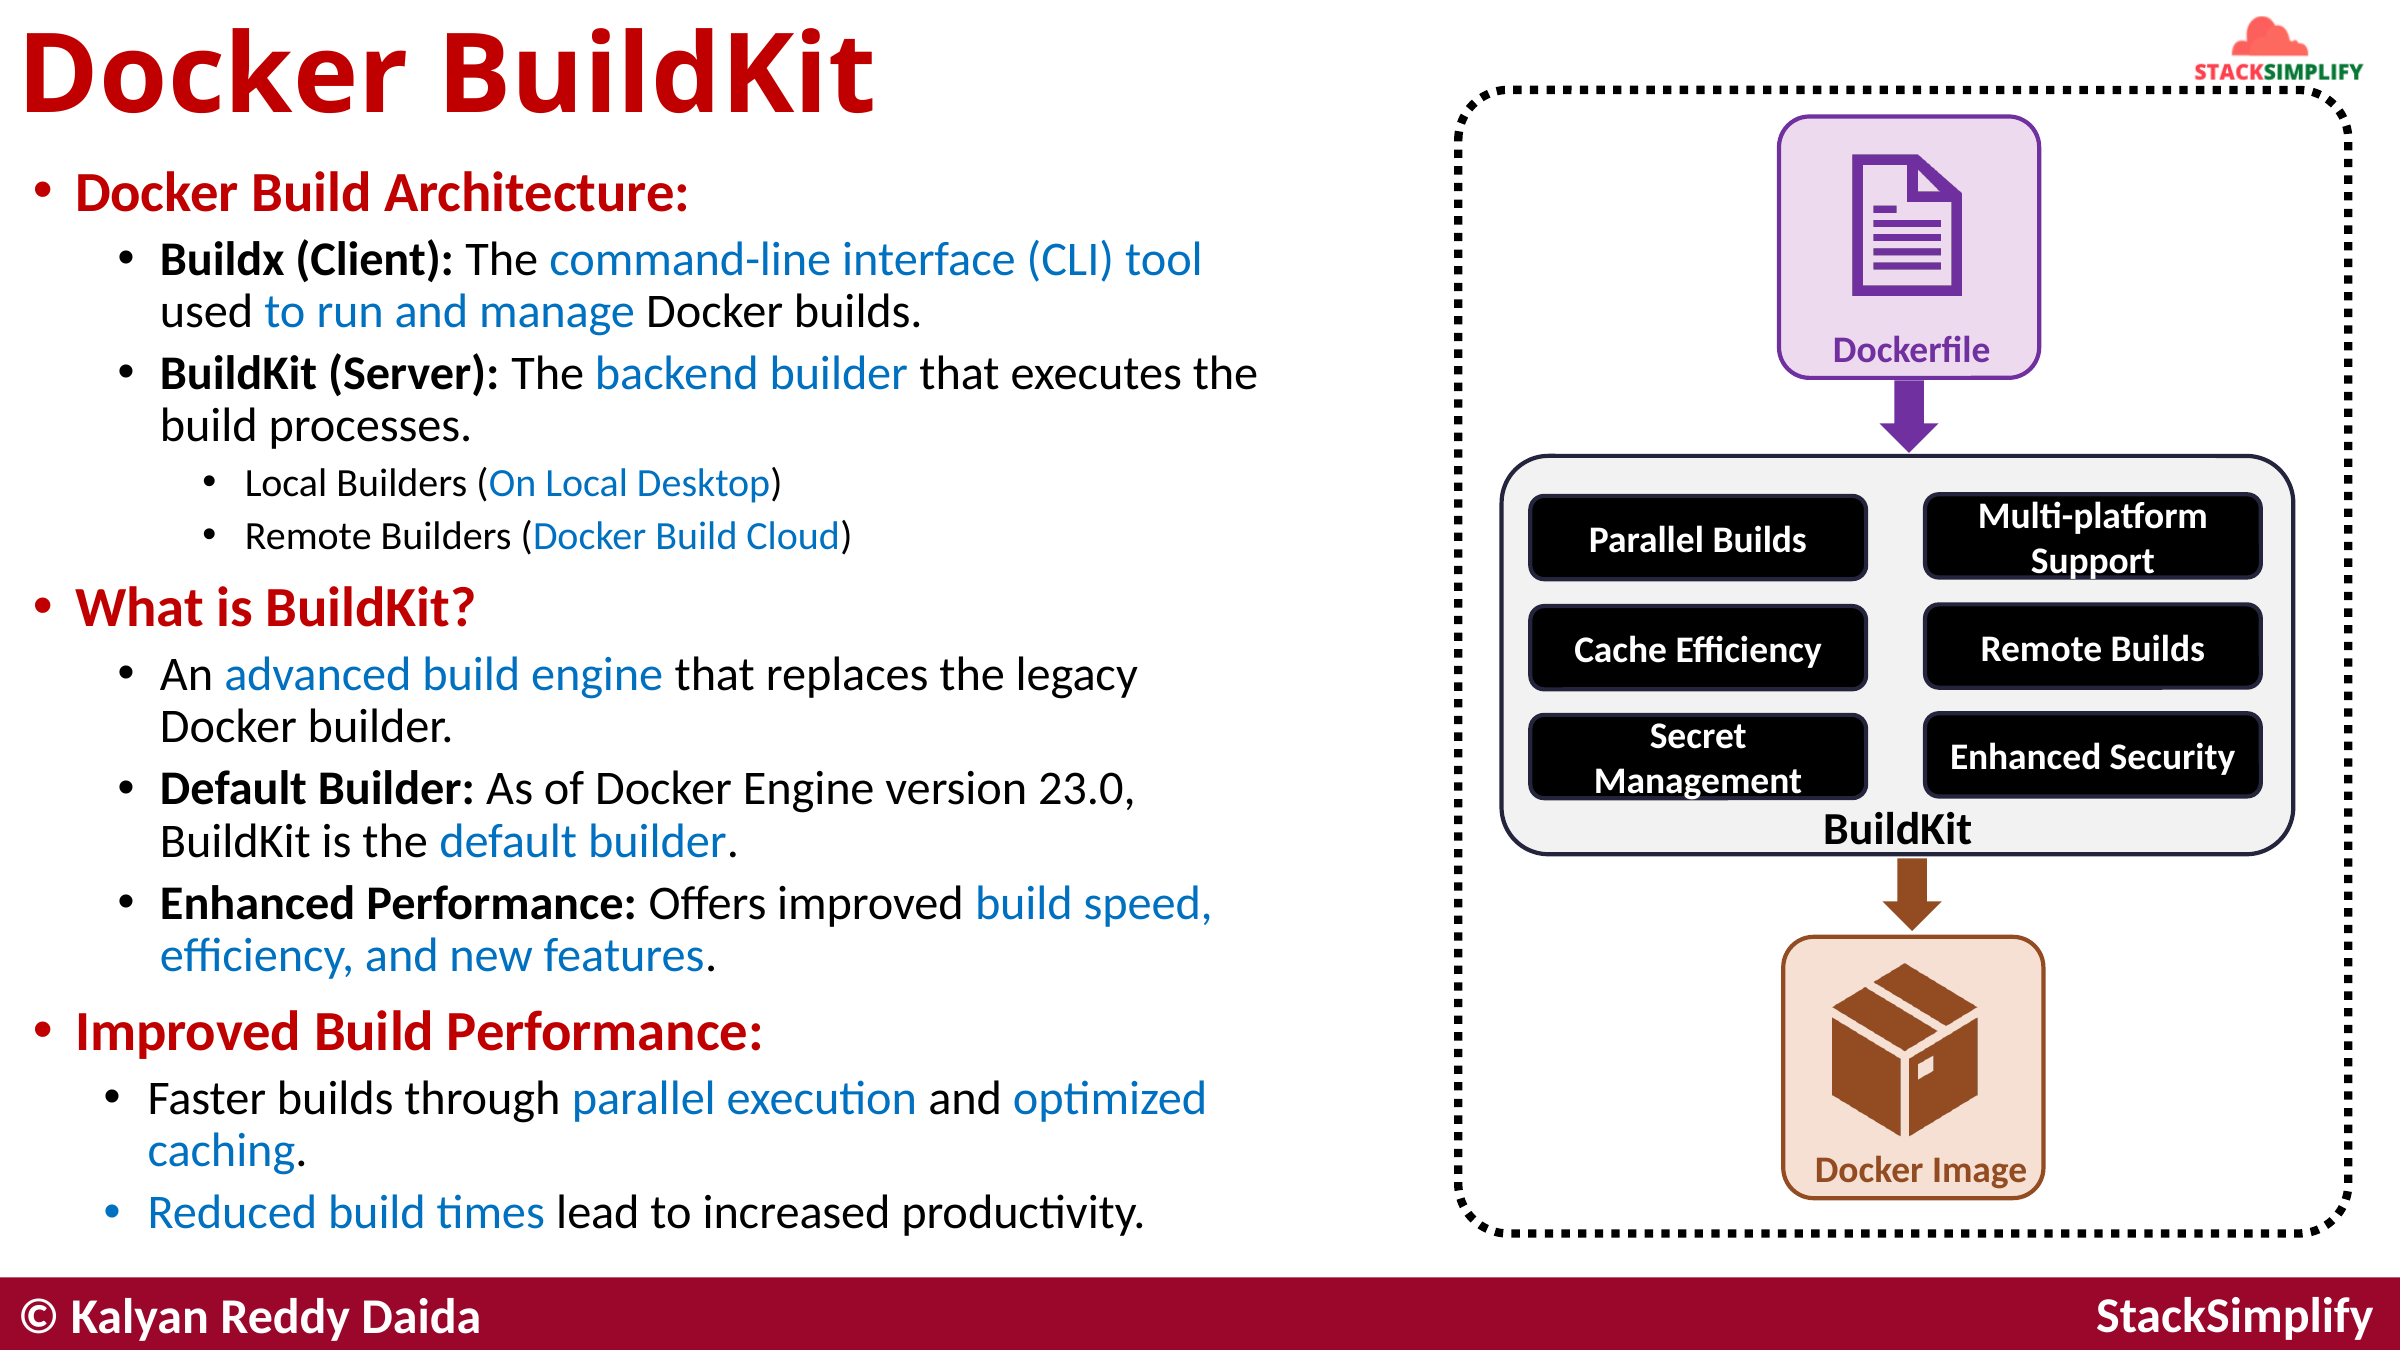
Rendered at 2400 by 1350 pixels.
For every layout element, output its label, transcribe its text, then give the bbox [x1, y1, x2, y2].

footer © Kalyan Reddy Daida [0, 1278, 511, 1350]
picture [1822, 139, 1993, 310]
picture [2178, 10, 2375, 86]
text_box [1880, 856, 1944, 931]
text_box [1456, 87, 2351, 1236]
list Docker Build Architecture: Buildx (Client): The command-line interface (CLI) tool used to run and manage Docker builds. BuildKit (Server): The backend builder that executes the build processes. Local Builders (On Local Desktop) Remote Builders (Docker Build Cloud) What is BuildKit? An advanced build engine that replaces the legacy Docker builder. Default Builder: As of Docker Engine version 23.0, BuildKit is the default builder. Enhanced Performance: Offers improved build speed, efficiency, and new features. Improved Build Performance: Faster builds through parallel execution and optimized caching. Reduced build times lead to increased productivity. [15, 175, 1285, 1260]
title Docker BuildKit [0, 0, 2167, 175]
picture [1798, 943, 2010, 1155]
